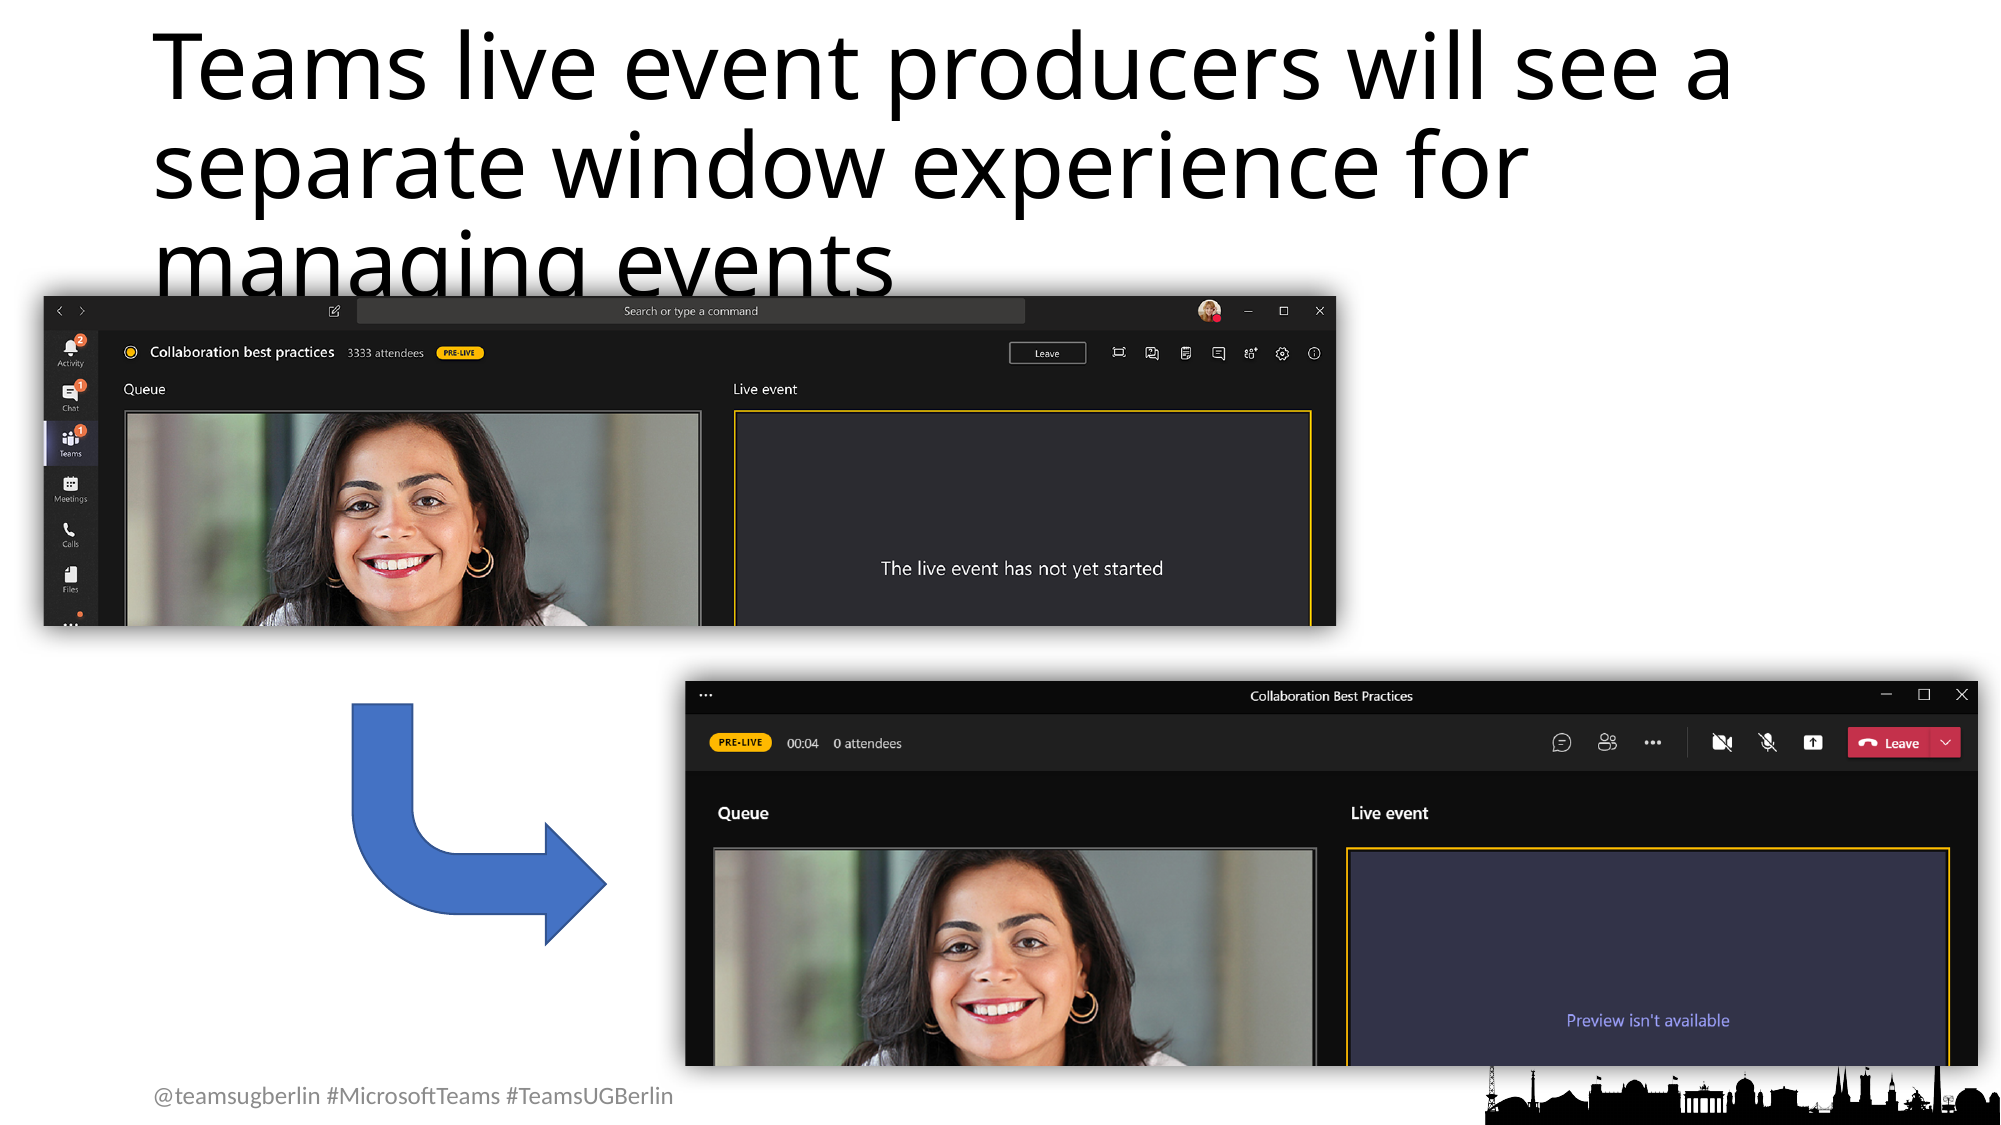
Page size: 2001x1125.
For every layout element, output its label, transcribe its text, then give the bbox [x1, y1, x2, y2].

picture [43, 296, 1337, 626]
picture [685, 680, 2000, 1125]
title Teams live event producers will see a separate window experience for managing events [137, 59, 1863, 278]
text_box [351, 703, 608, 947]
